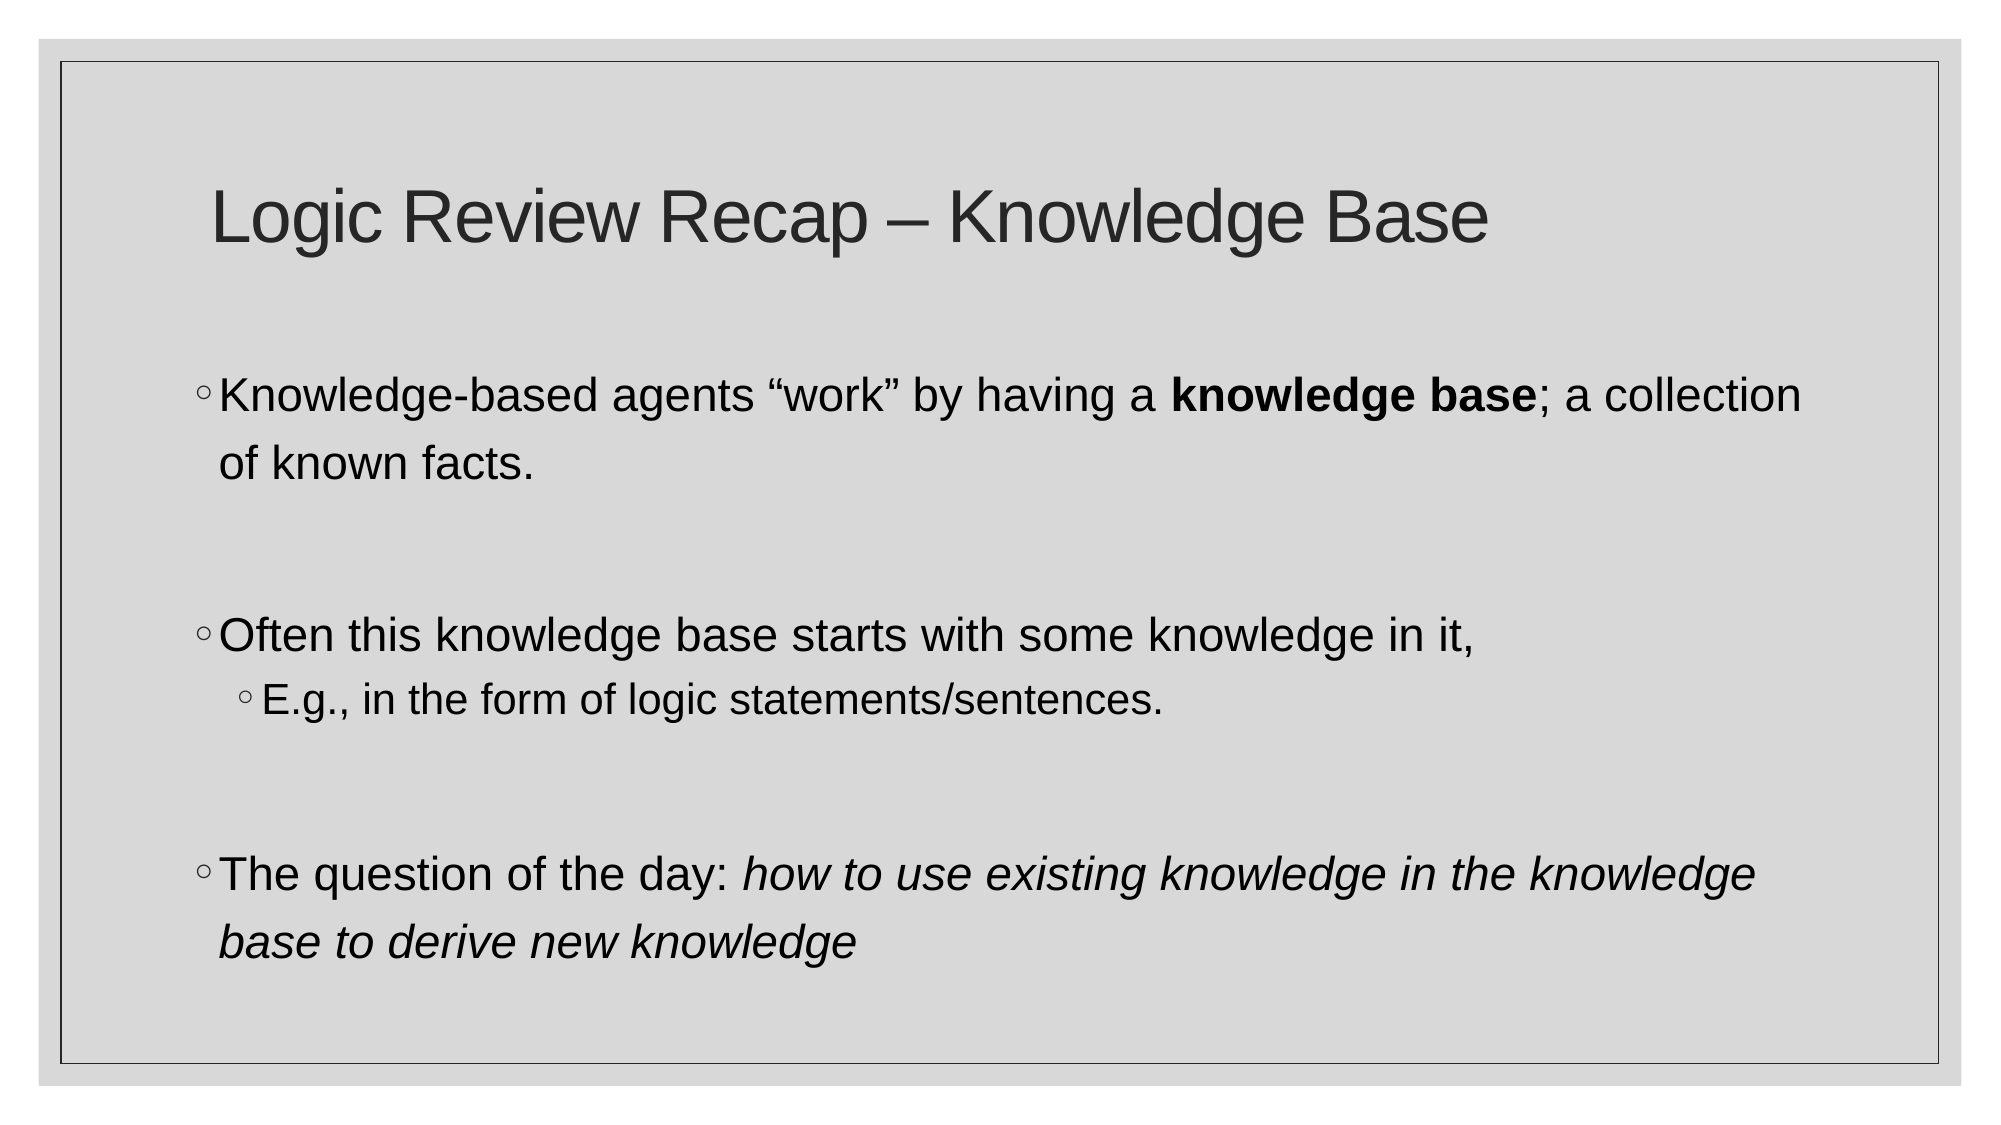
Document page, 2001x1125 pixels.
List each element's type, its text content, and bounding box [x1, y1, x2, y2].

list Knowledge-based agents “work” by having a knowledge base; a collection of known facts. Often this knowledge base starts with some knowledge in it, E.g., in the form of logic statements/sentences. The question of the day: how to use existing knowledge in the knowledge base to derive new knowledge [174, 345, 1825, 977]
title Logic Review Recap – Knowledge Base [174, 105, 1825, 331]
